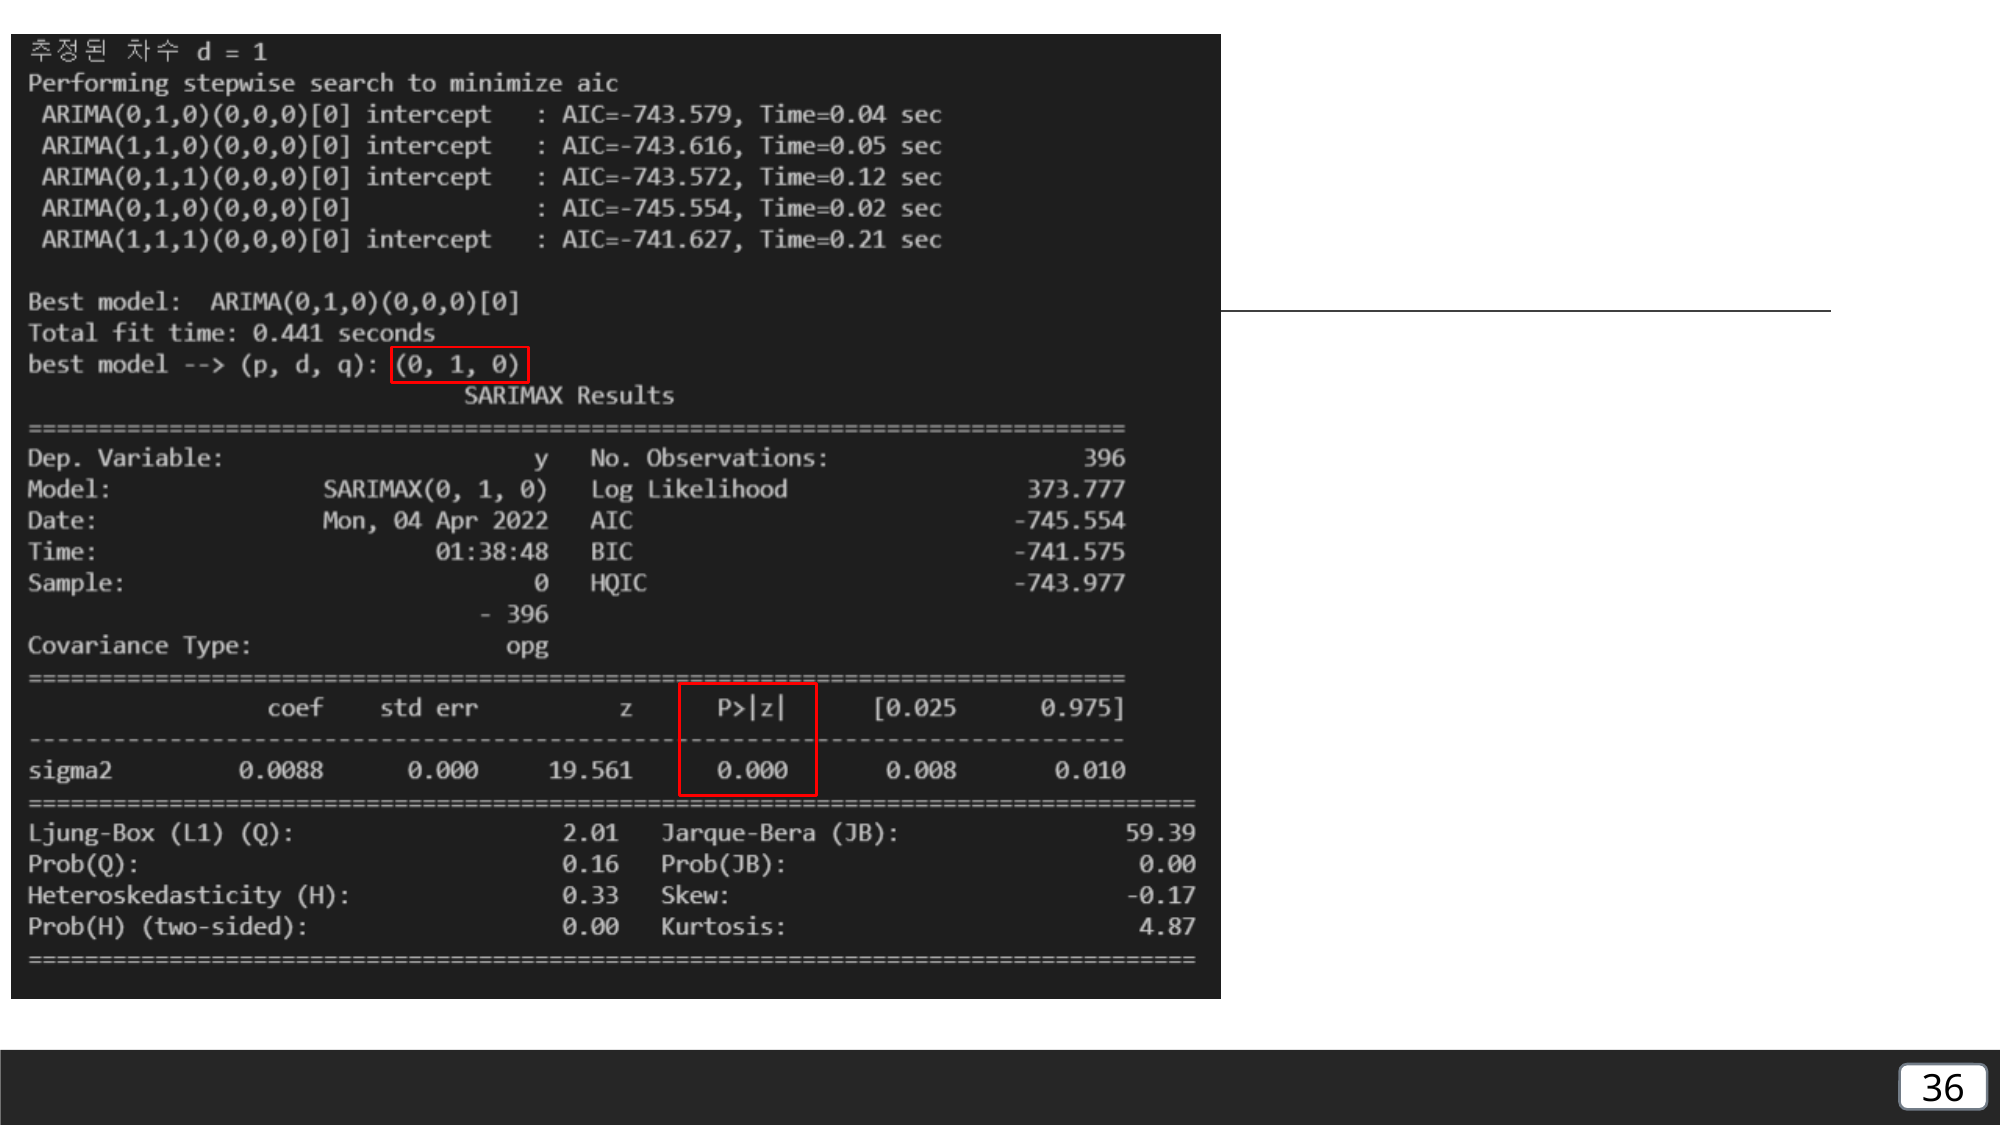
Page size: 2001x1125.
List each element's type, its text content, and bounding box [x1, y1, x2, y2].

text_box 36 [1898, 1062, 1989, 1111]
picture [10, 34, 1221, 1000]
slide_number 37 [1576, 1050, 2000, 1111]
